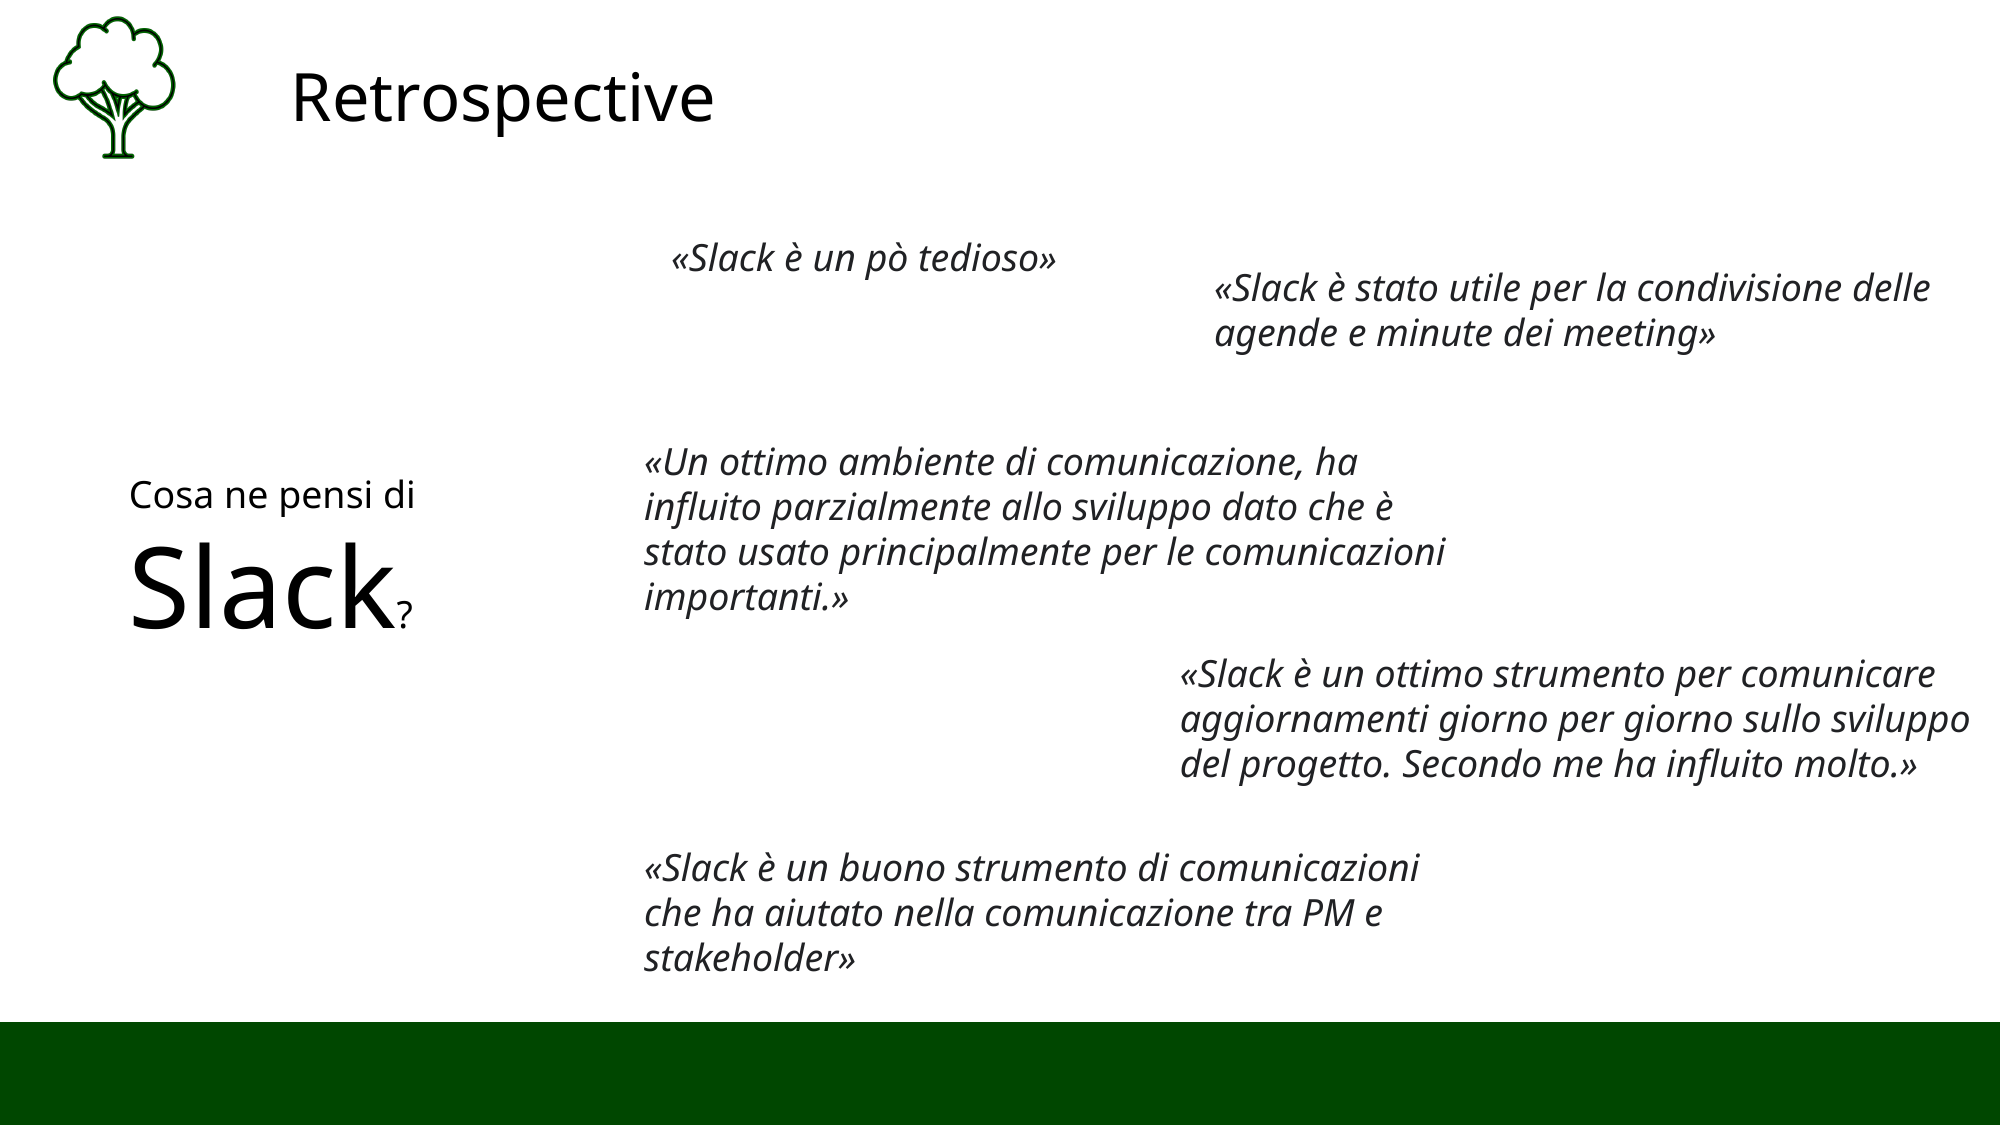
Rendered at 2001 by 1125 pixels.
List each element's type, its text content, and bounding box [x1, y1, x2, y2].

text_box Retrospective [201, 47, 1375, 143]
text_box Cosa ne pensi di Slack? [114, 463, 549, 659]
picture [44, 7, 184, 166]
text_box «Slack è un pò tedioso» [656, 226, 1492, 287]
text_box [0, 1022, 2000, 1125]
text_box «Slack è stato utile per la condivisione delle agende e minute dei meeting» [1199, 256, 2000, 362]
text_box «Un ottimo ambiente di comunicazione, ha influito parzialmente allo sviluppo dato che è stato usato principalmente per le comunicazioni importanti.» [629, 430, 1465, 626]
text_box «Slack è un buono strumento di comunicazioni che ha aiutato nella comunicazione tra PM e stakeholder» [629, 836, 1465, 987]
text_box «Slack è un ottimo strumento per comunicare aggiornamenti giorno per giorno sullo sviluppo del progetto. Secondo me ha influito molto.» [1165, 643, 2000, 793]
